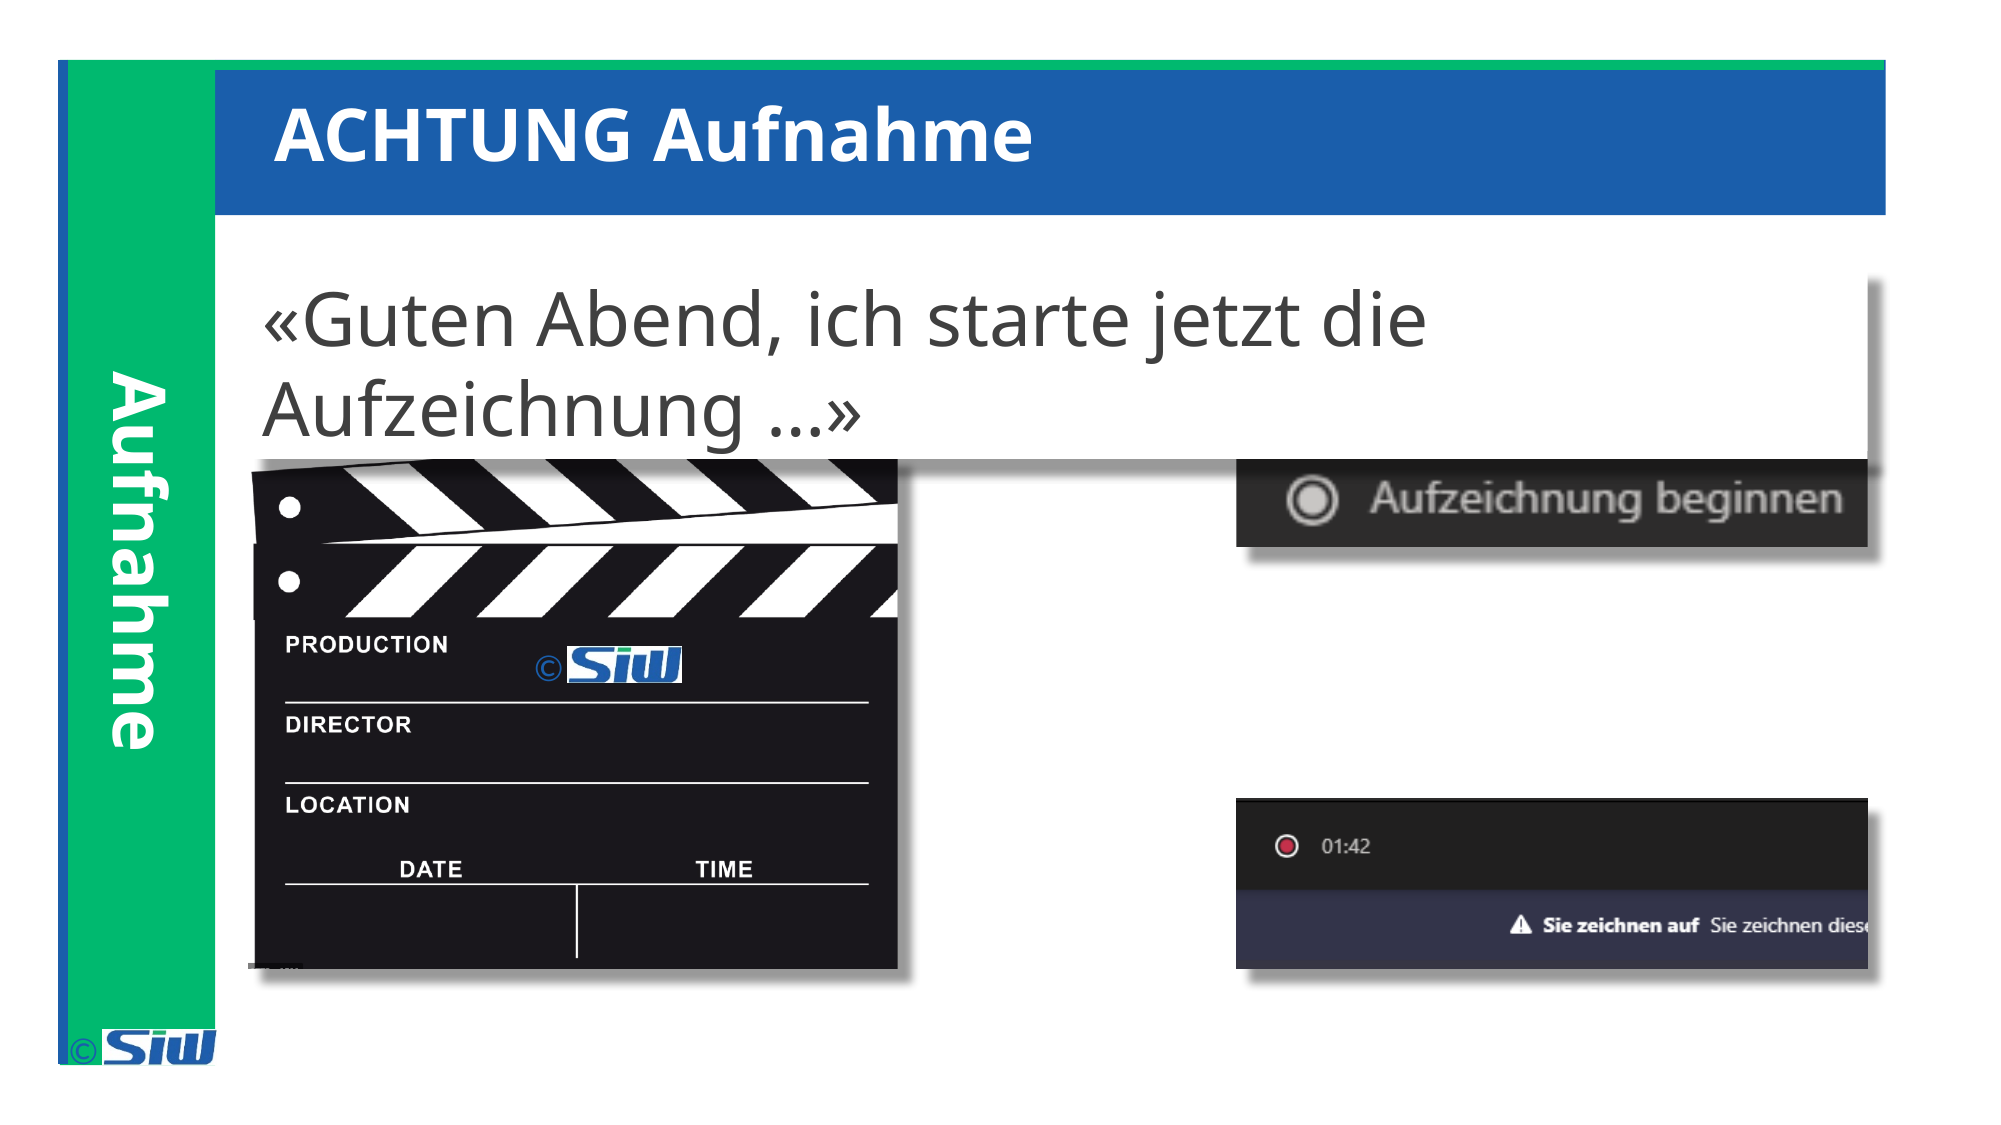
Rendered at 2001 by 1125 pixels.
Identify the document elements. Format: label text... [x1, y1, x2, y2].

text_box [52, 1019, 217, 1081]
picture [1236, 798, 1868, 970]
text_box Aufnahme [68, 59, 216, 1019]
picture [248, 451, 898, 969]
picture [1236, 451, 1868, 547]
text_box ACHTUNG Aufnahme [216, 59, 1886, 216]
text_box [517, 636, 682, 698]
text_box «Guten Abend, ich starte jetzt die Aufzeichnung …» [248, 264, 1868, 459]
